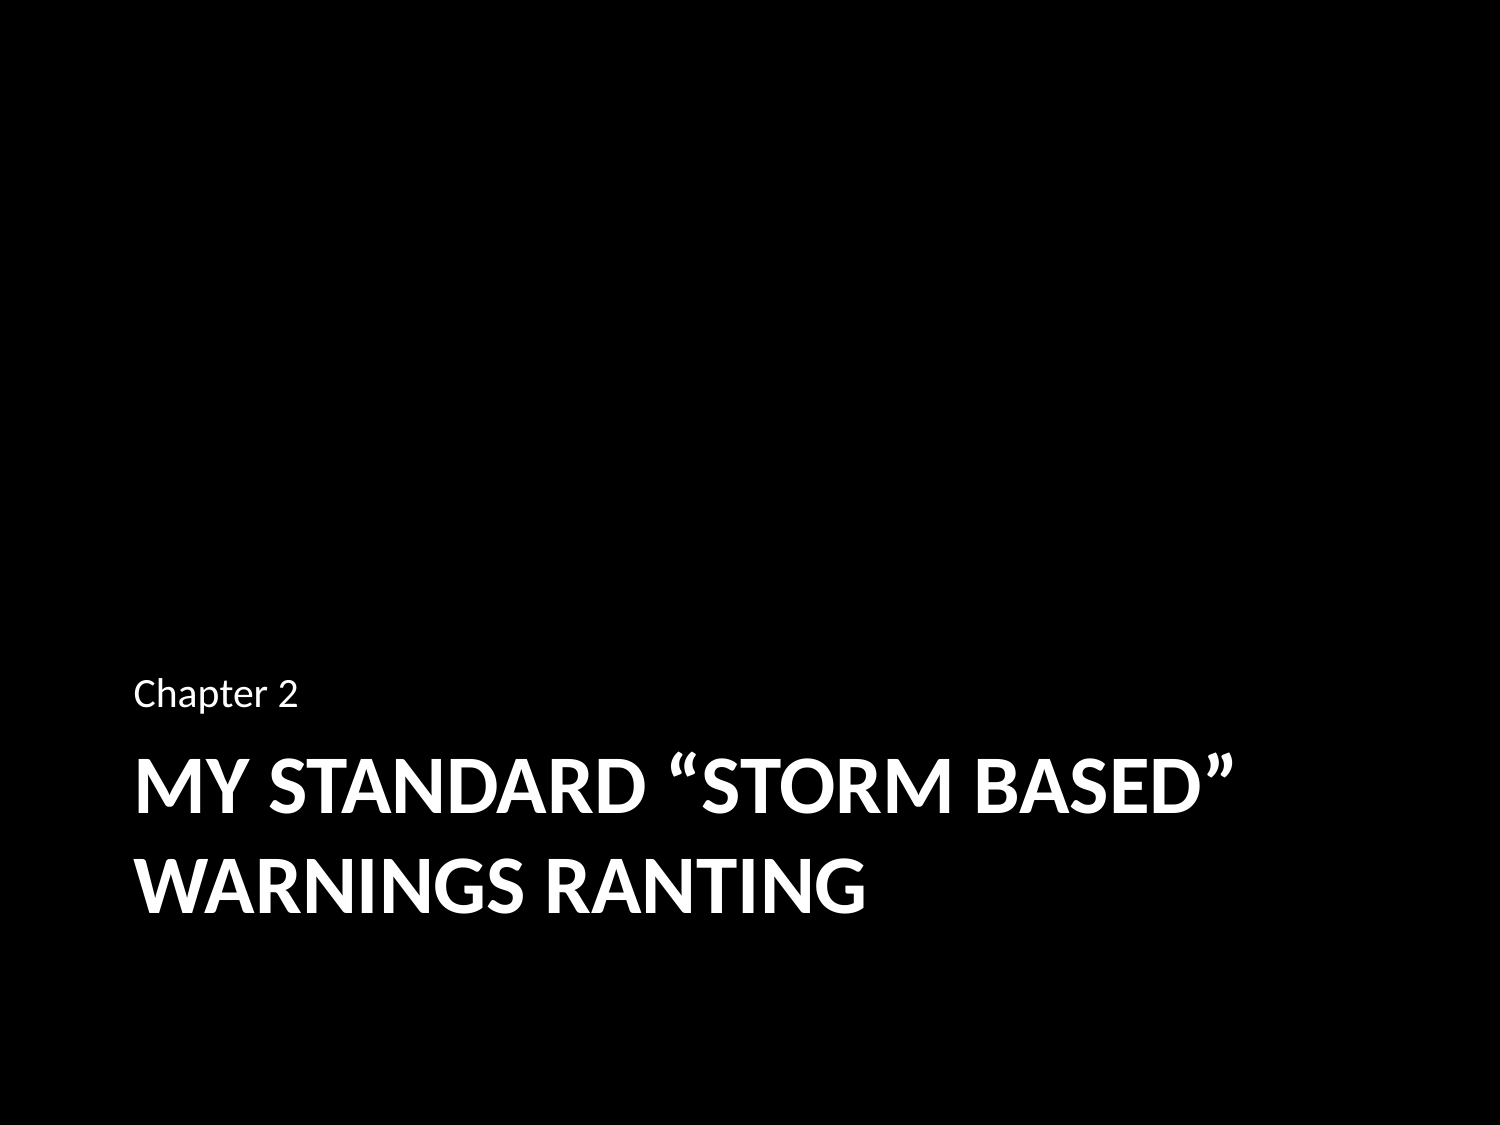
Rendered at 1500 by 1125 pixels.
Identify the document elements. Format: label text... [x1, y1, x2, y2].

title My standard “Storm based” Warnings ranting [118, 723, 1394, 947]
list Chapter 2 [118, 476, 1394, 723]
